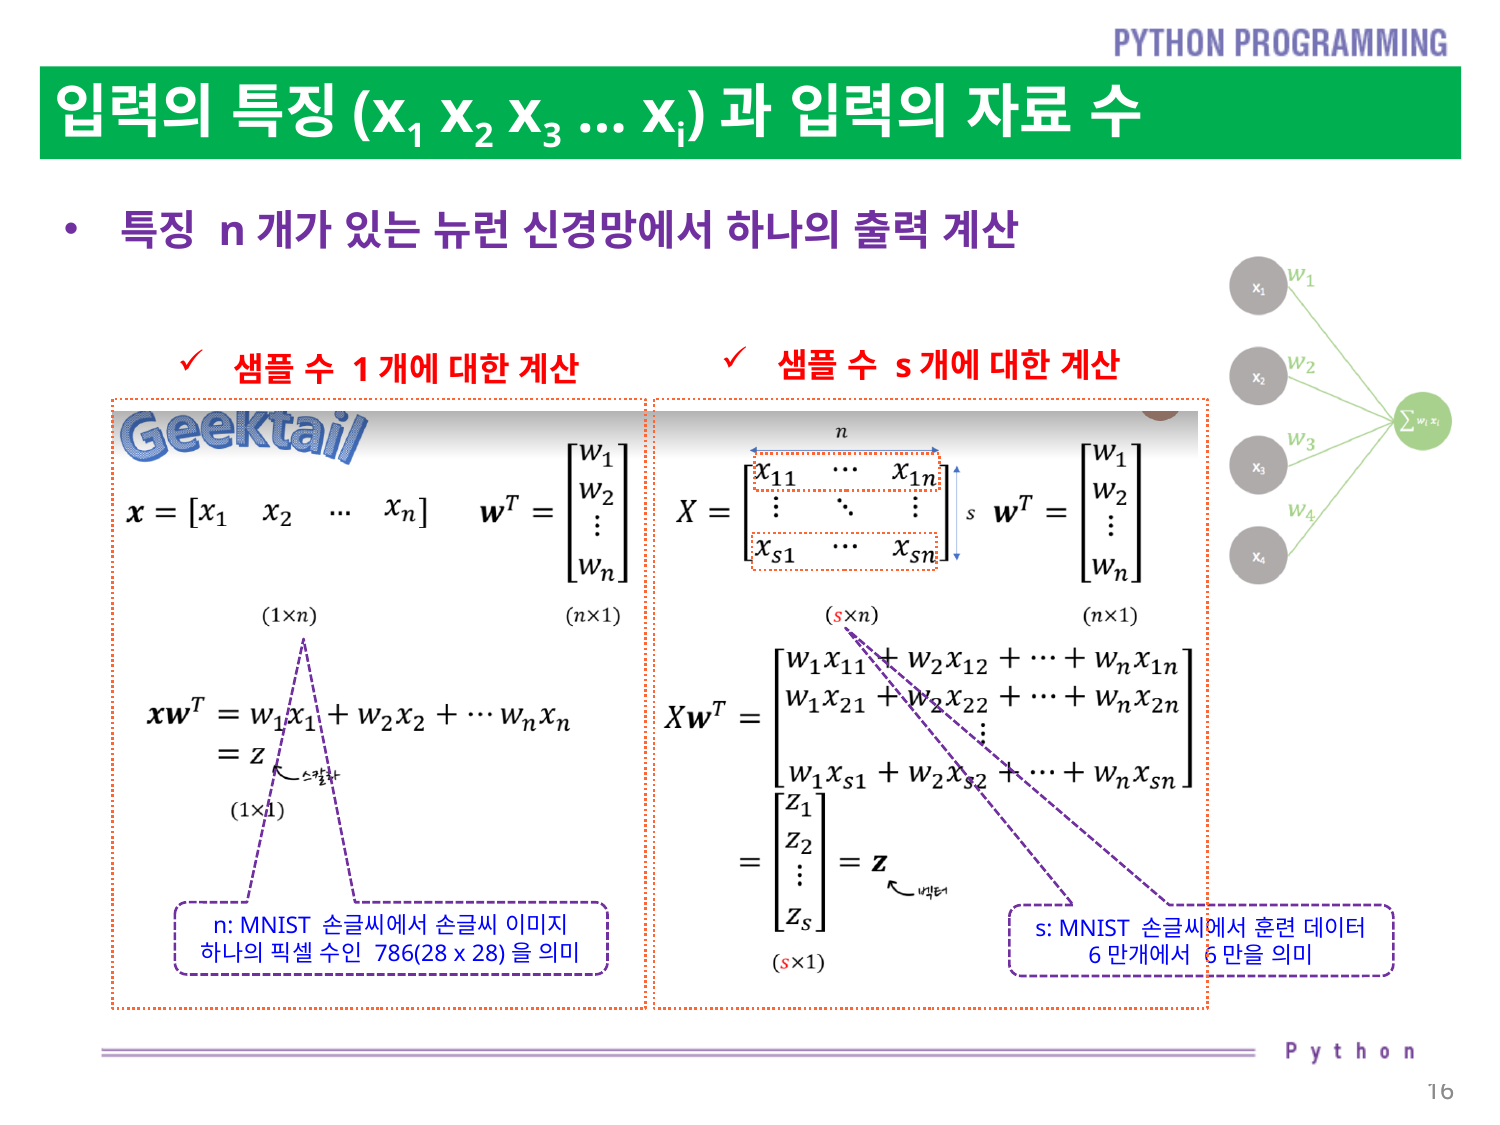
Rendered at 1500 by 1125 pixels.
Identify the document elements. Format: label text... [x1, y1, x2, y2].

text_box 샘플 수 s개에 대한 계산 [706, 336, 1137, 392]
text_box 샘플 수 1개에 대한 계산 [162, 340, 596, 396]
picture [112, 411, 1198, 981]
list 특징 n개가 있는 뉴런 신경망에서 하나의 출력 계산 [48, 195, 1461, 1041]
slide_number 16 [1119, 1071, 1470, 1112]
picture [1226, 252, 1456, 587]
text_box [652, 397, 1210, 1011]
text_box [110, 397, 648, 411]
text_box [110, 987, 648, 1010]
picture [18, 1020, 1483, 1084]
picture [1106, 13, 1462, 66]
title 입력의 특징(x1 x2 x3 … xi)과 입력의 자료 수 [39, 76, 1444, 152]
text_box s: MNIST 손글씨에서 훈련 데이터 6만개에서 6만을 의미 [1208, 902, 1396, 979]
